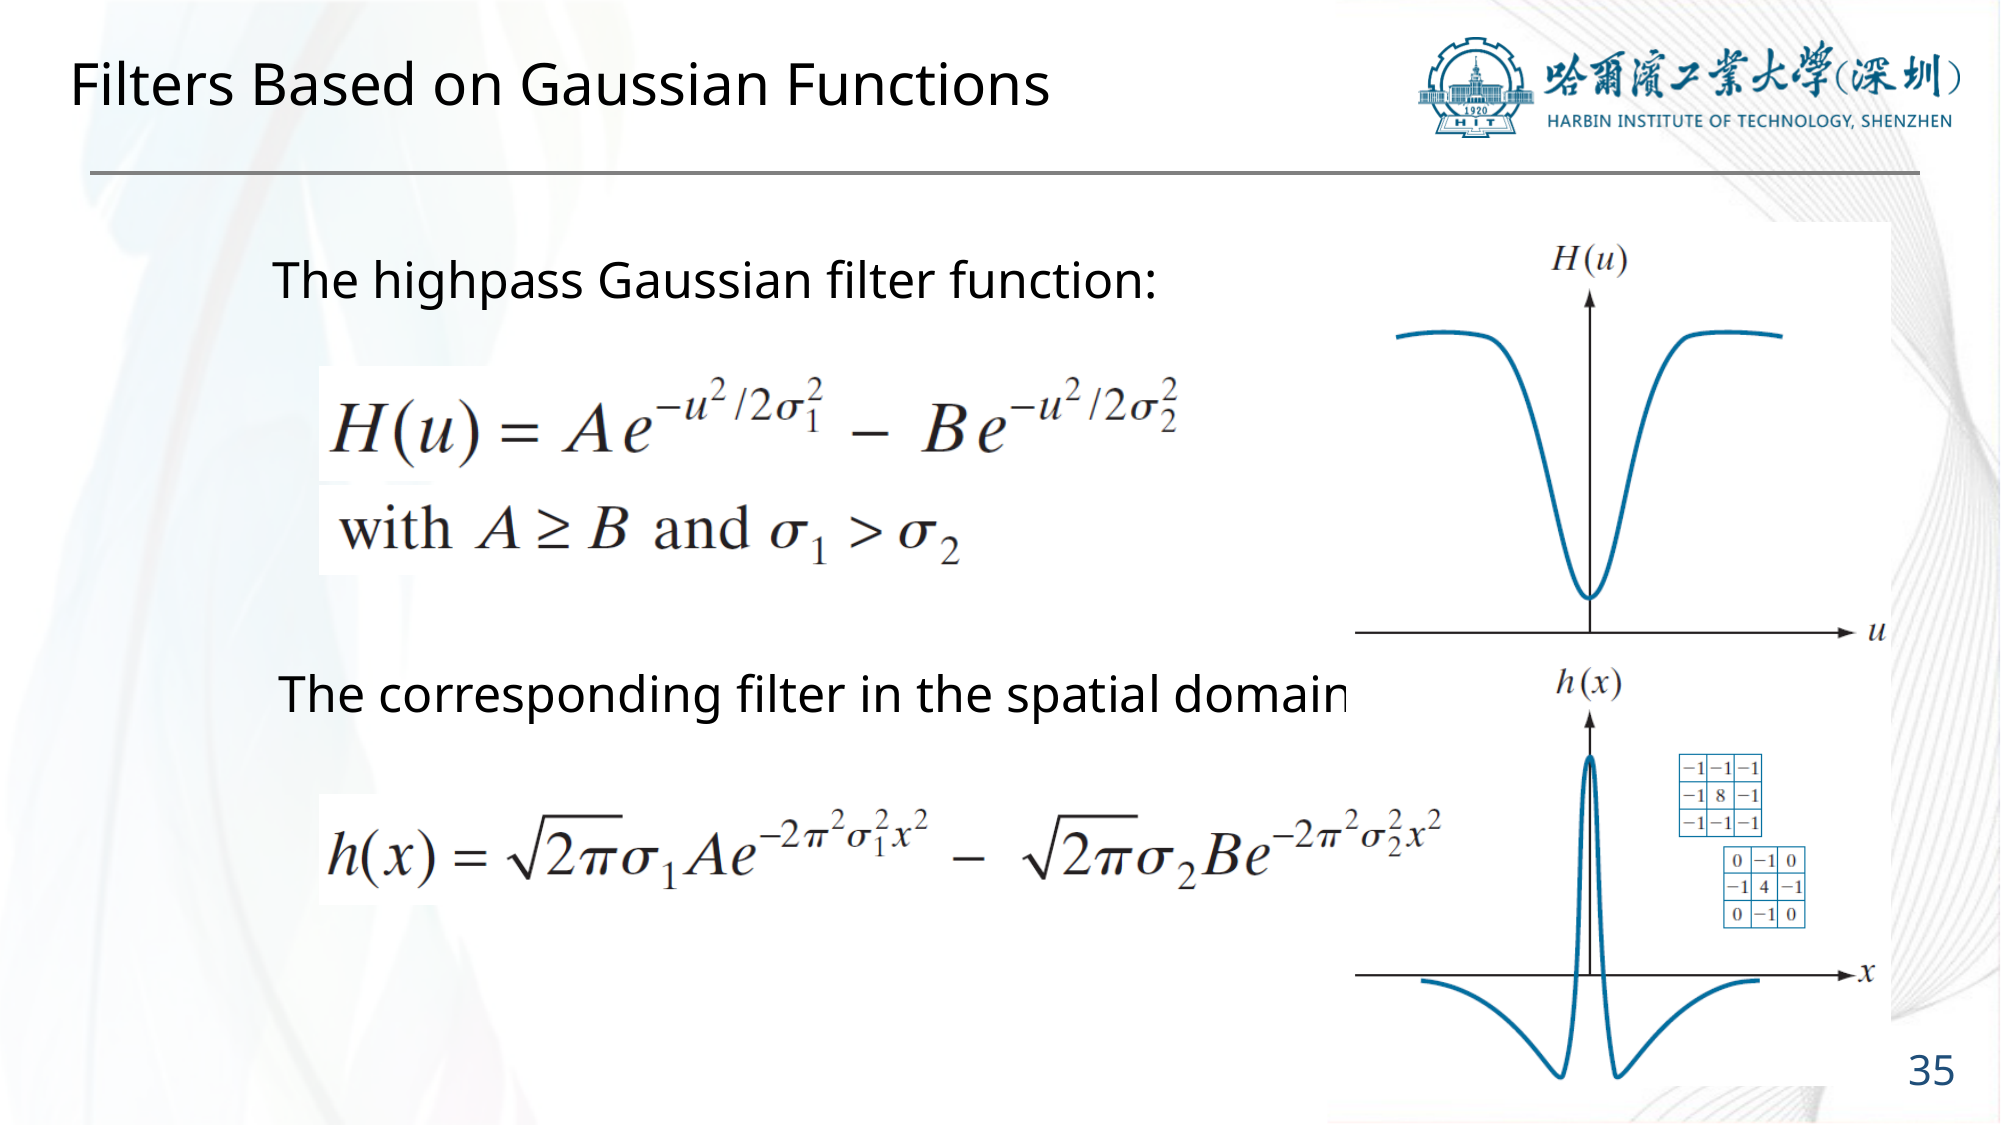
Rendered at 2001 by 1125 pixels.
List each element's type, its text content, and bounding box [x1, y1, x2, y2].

slide_number 35 [1521, 1042, 1972, 1103]
picture [0, 0, 2001, 1125]
text_box The corresponding filter in the spatial domain: [264, 654, 1346, 730]
title Filters Based on Gaussian Functions [54, 0, 1385, 174]
text_box The highpass Gaussian filter function: [258, 241, 1174, 317]
